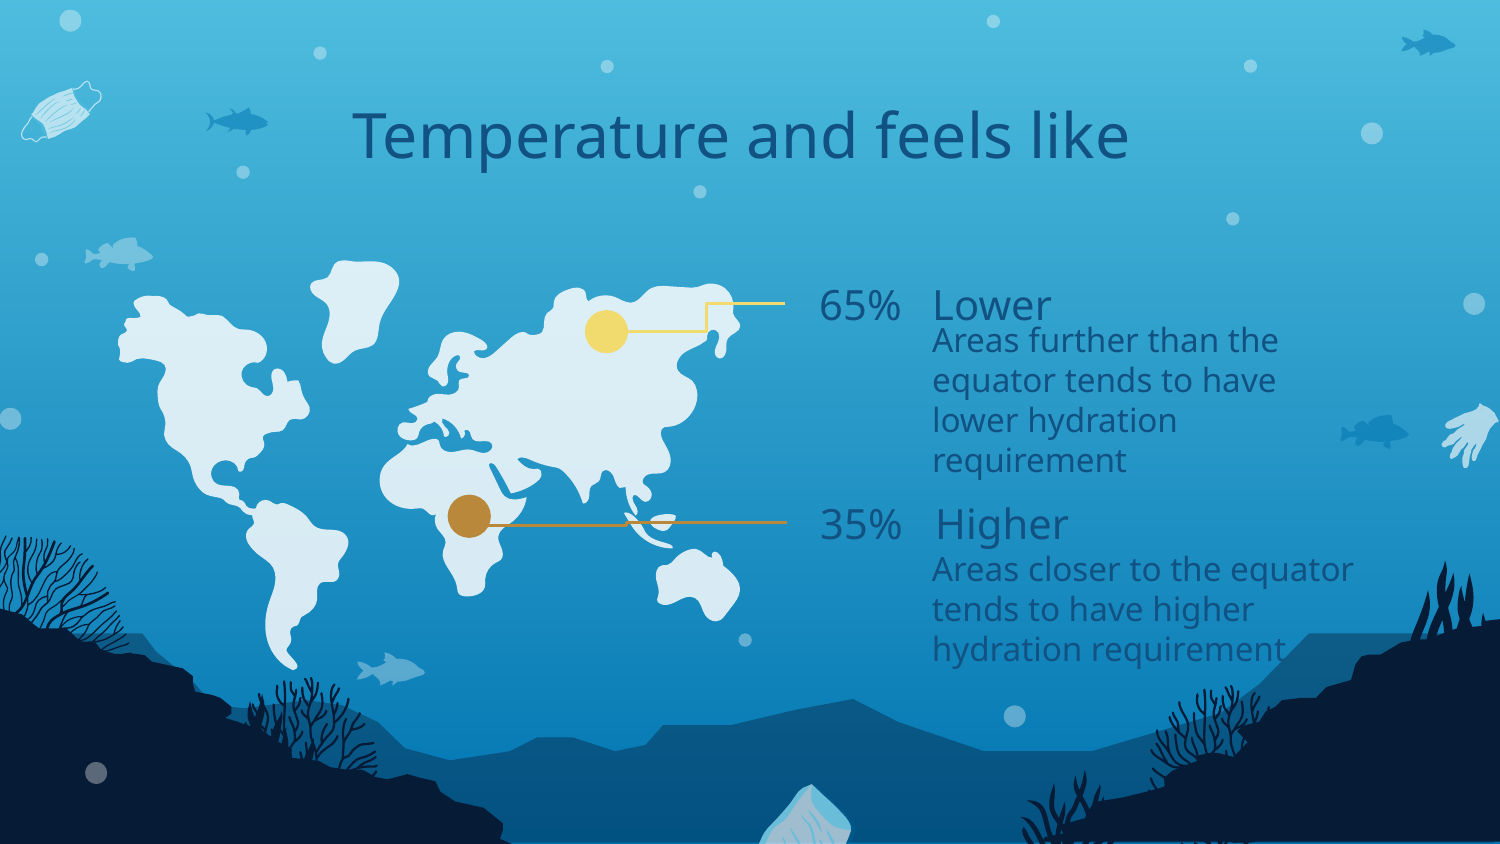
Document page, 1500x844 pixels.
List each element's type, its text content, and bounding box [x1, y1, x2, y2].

text_box 65% [785, 269, 917, 337]
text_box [117, 260, 742, 671]
title Temperature and feels like [118, 86, 1383, 181]
text_box 35% [786, 488, 918, 557]
text_box Higher [920, 488, 1386, 557]
text_box Lower [917, 269, 1383, 337]
text_box Areas further than the equator tends to have lower hydration requirement [917, 337, 1383, 461]
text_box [465, 522, 787, 526]
text_box Areas closer to the equator tends to have higher hydration requirement [916, 545, 1382, 671]
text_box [627, 303, 786, 332]
